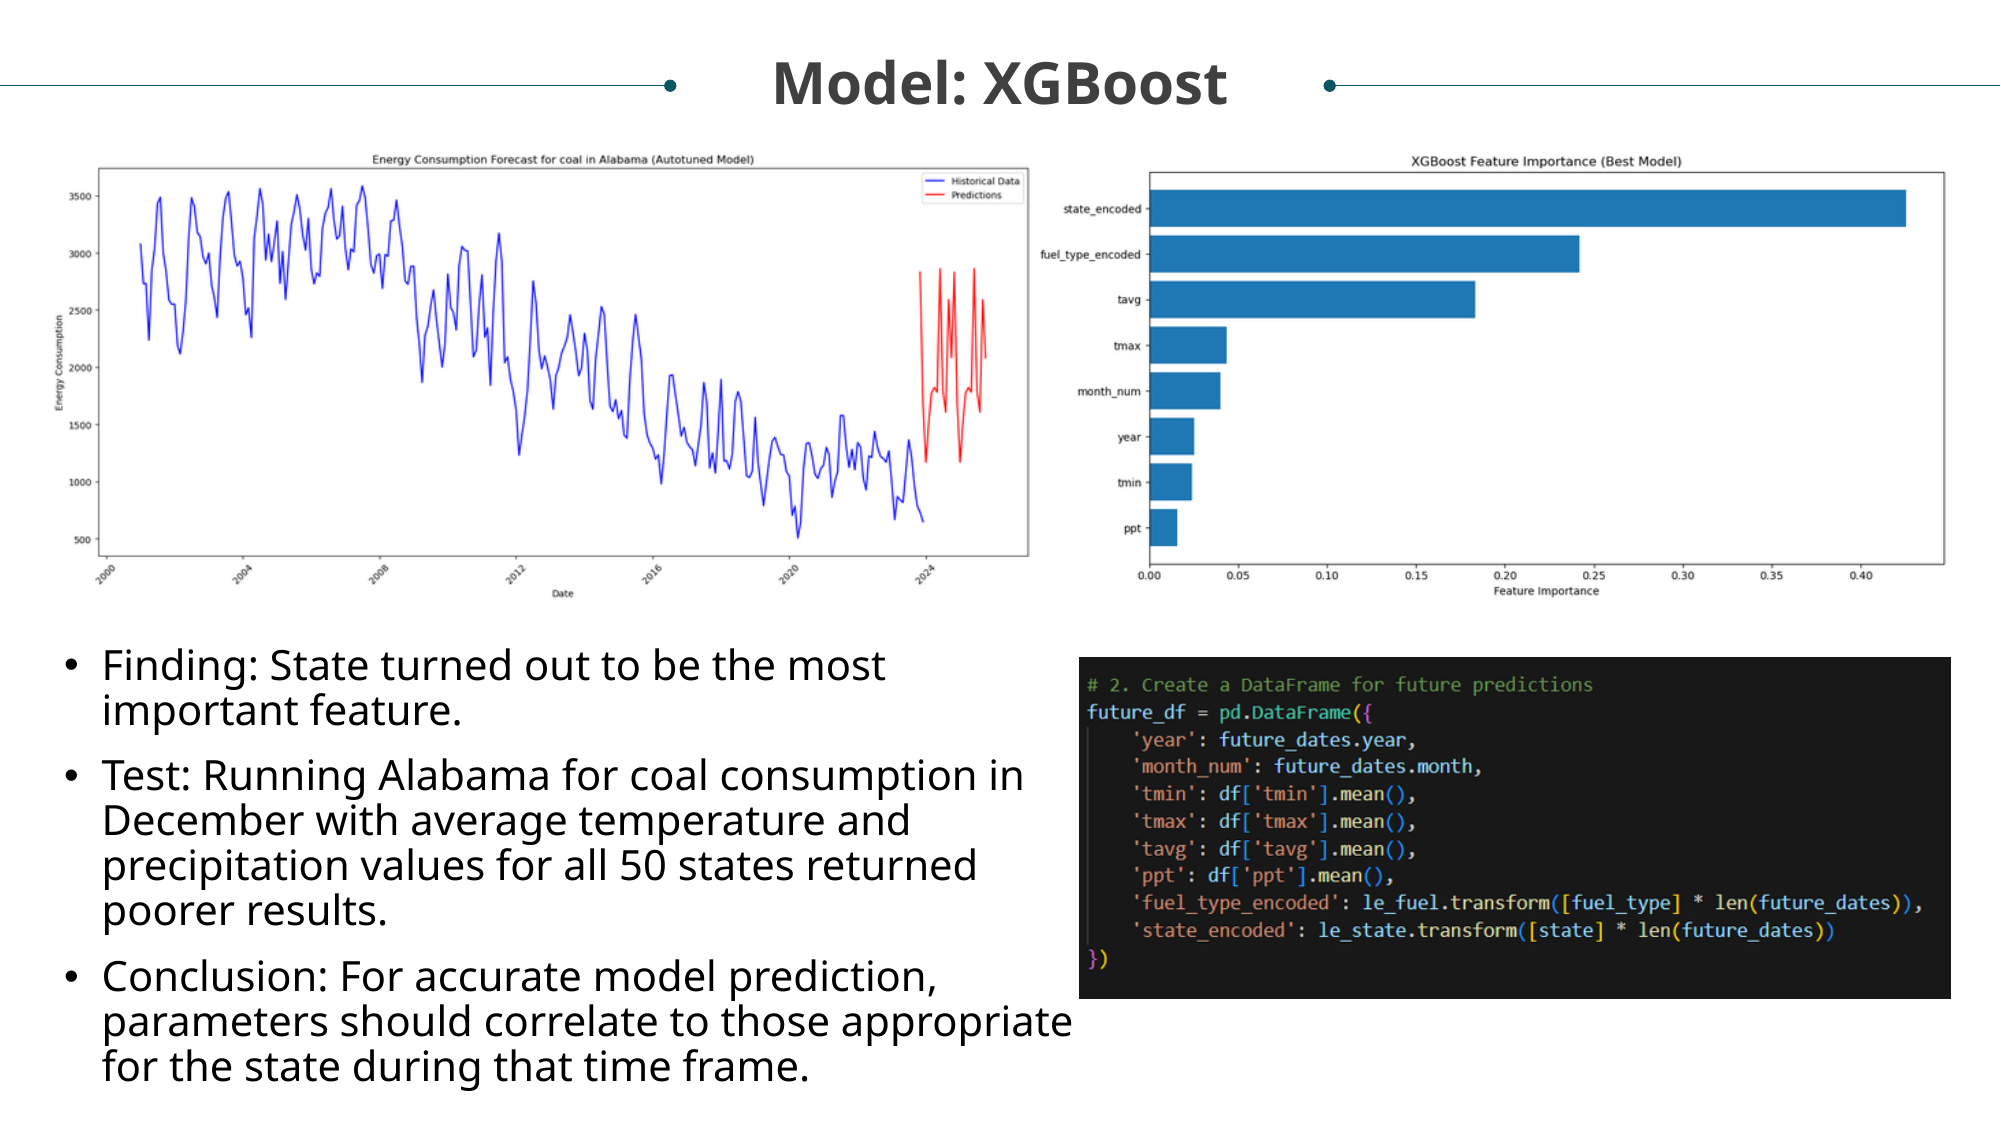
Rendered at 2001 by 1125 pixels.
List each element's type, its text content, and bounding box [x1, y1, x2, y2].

text_box Finding: State turned out to be the most important feature. Test: Running Alabama for coal consumption in December with average temperature and precipitation values for all 50 states returned poorer results. Conclusion: For accurate model prediction, parameters should correlate to those appropriate for the state during that time frame. [49, 636, 1110, 1021]
picture [1079, 657, 1951, 1000]
text_box Model: XGBoost [37, 53, 1963, 117]
picture [49, 149, 1951, 605]
